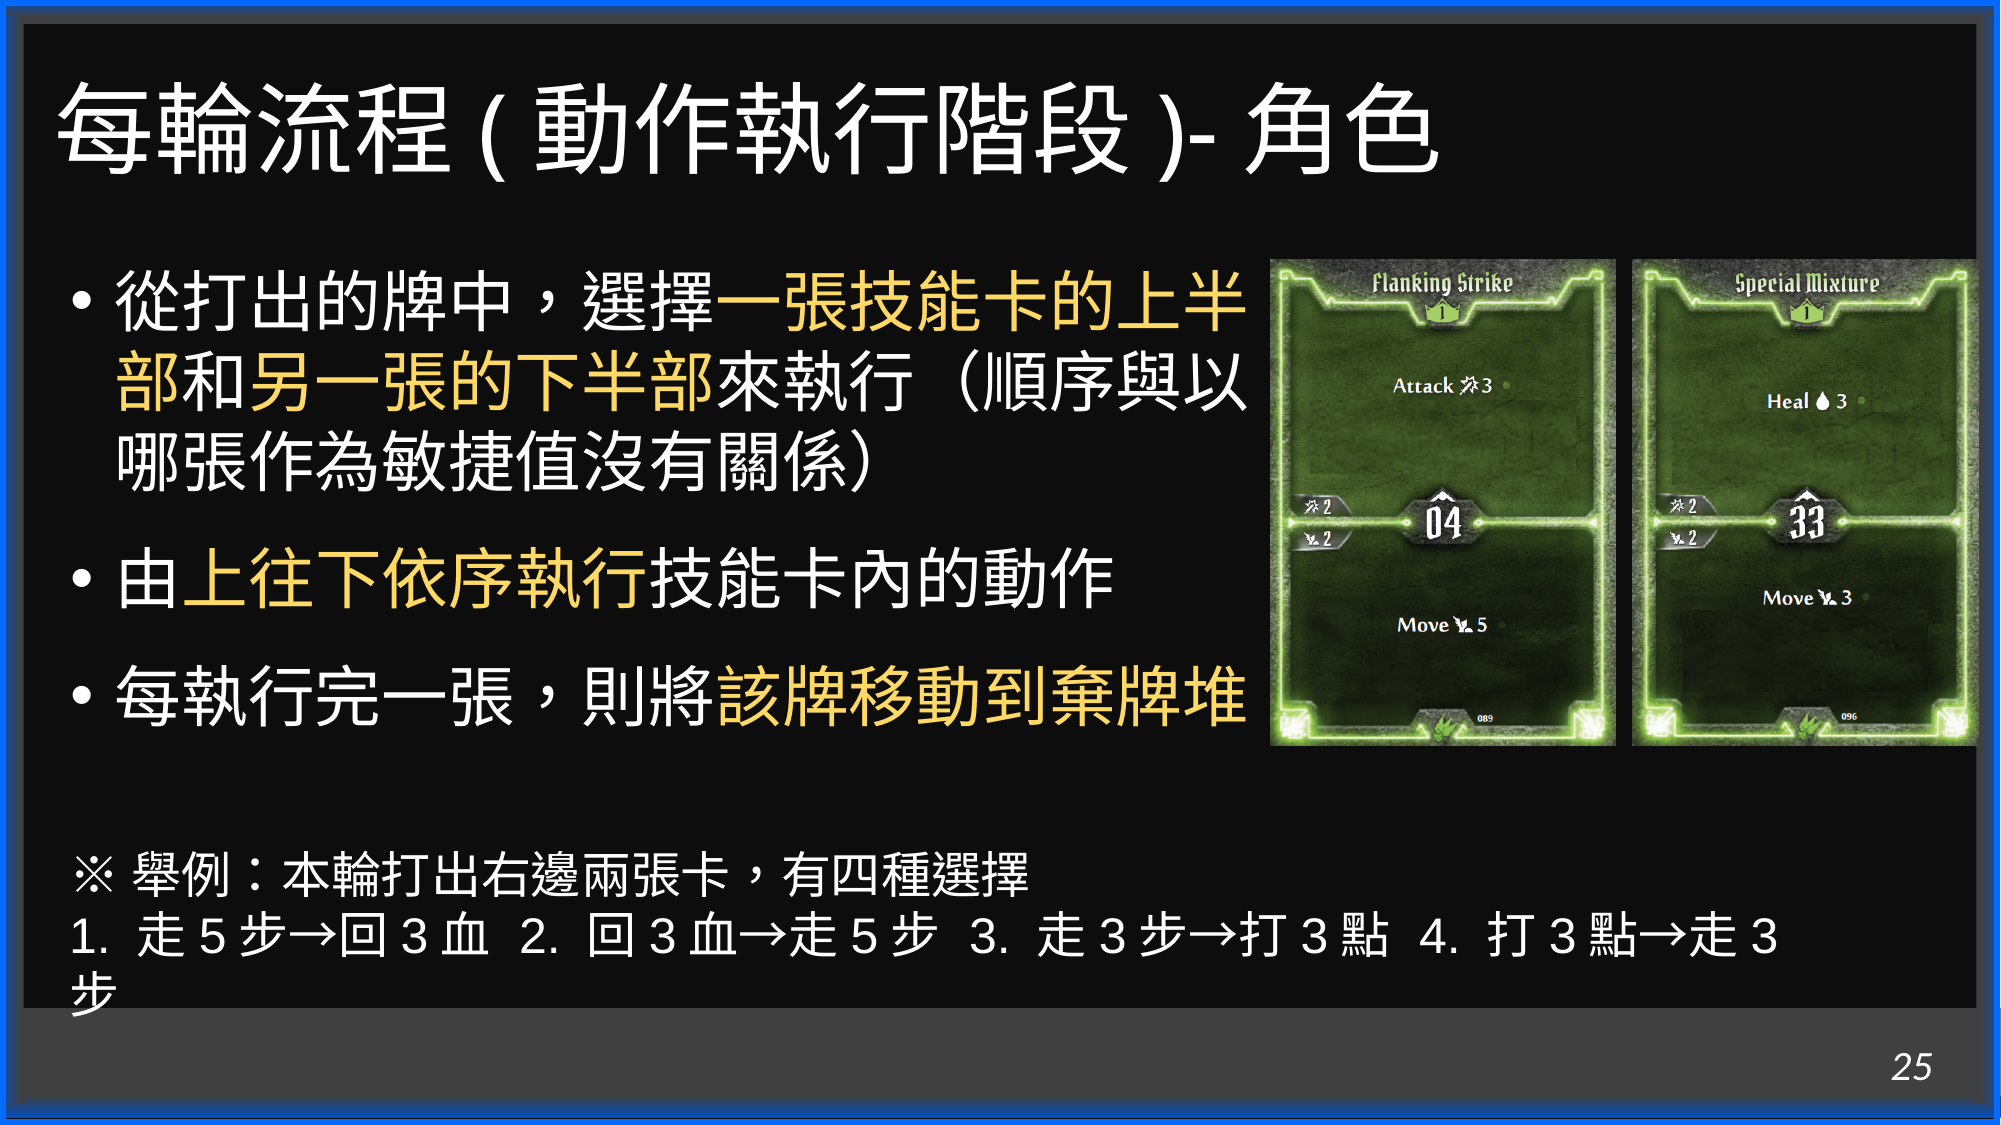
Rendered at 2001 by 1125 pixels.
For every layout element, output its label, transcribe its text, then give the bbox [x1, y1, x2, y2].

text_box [1270, 259, 1616, 746]
title 每輪流程(動作執行階段)-角色 [54, 52, 1915, 215]
list 從打出的牌中，選擇一張技能卡的上半部和另一張的下半部來執行（順序與以哪張作為敏捷值沒有關係） 由上往下依序執行技能卡內的動作 每執行完一張，則將該牌移動到棄牌堆 [70, 259, 1271, 836]
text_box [1632, 259, 1979, 746]
text_box ※舉例：本輪打出右邊兩張卡，有四種選擇 1. 走5步→回3血 2. 回3血→走5步 3. 走3步→打3點 4. 打3點→走3步 [54, 836, 1826, 1092]
